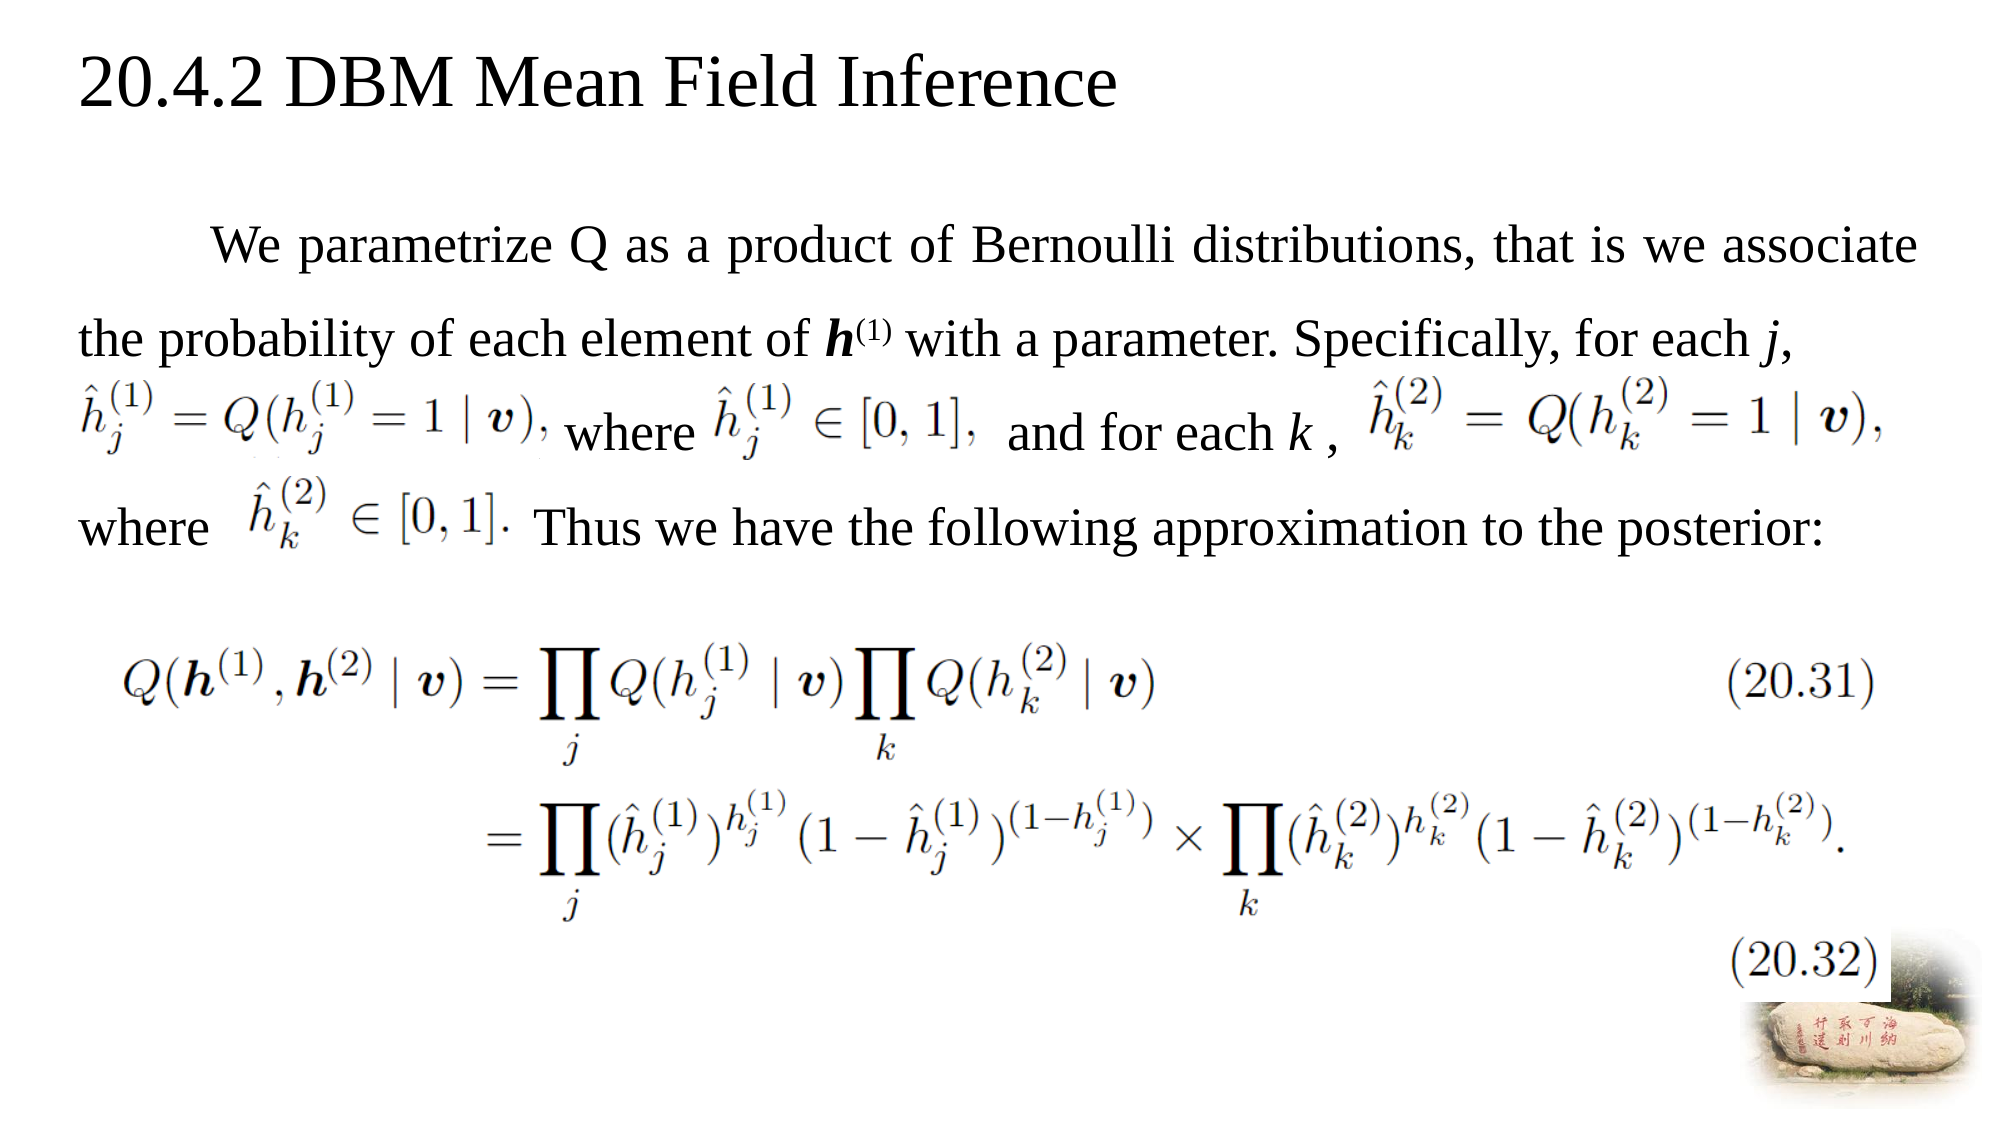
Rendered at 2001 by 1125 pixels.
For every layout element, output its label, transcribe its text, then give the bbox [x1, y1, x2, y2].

picture [1356, 376, 1884, 461]
title 20.4.2 DBM Mean Field Inference [63, 21, 1936, 142]
list We parametrize Q as a product of Bernoulli distributions, that is we associate the probability of each element of h(1) with a parameter. Specifically, for each j, , where and for each k , where Thus we have the following approximation to the posterior: [63, 171, 1936, 1014]
picture [108, 633, 1985, 1109]
picture [247, 476, 518, 565]
picture [707, 383, 976, 461]
picture [64, 380, 557, 458]
